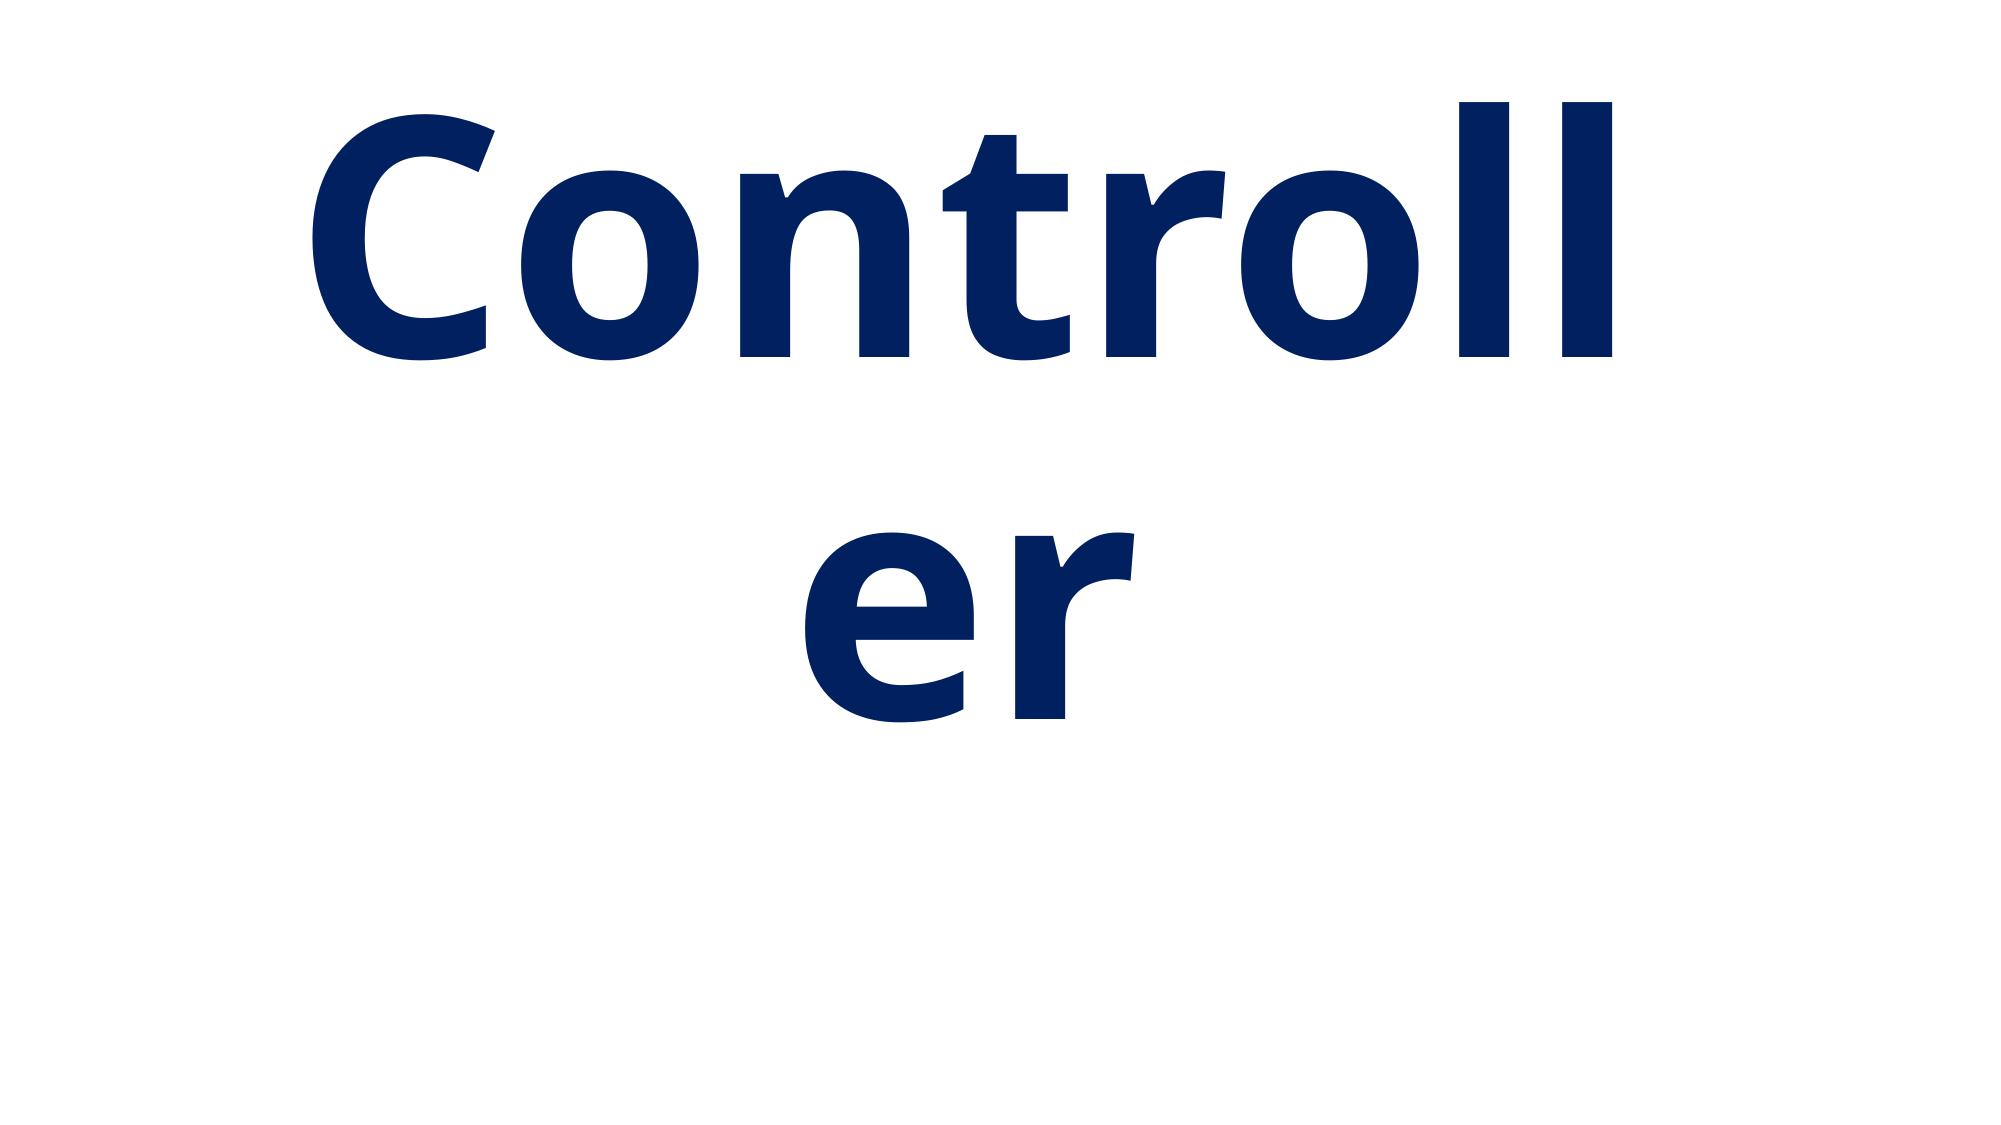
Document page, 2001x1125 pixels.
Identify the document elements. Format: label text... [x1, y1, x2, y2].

title PID Controller [216, 408, 1716, 800]
